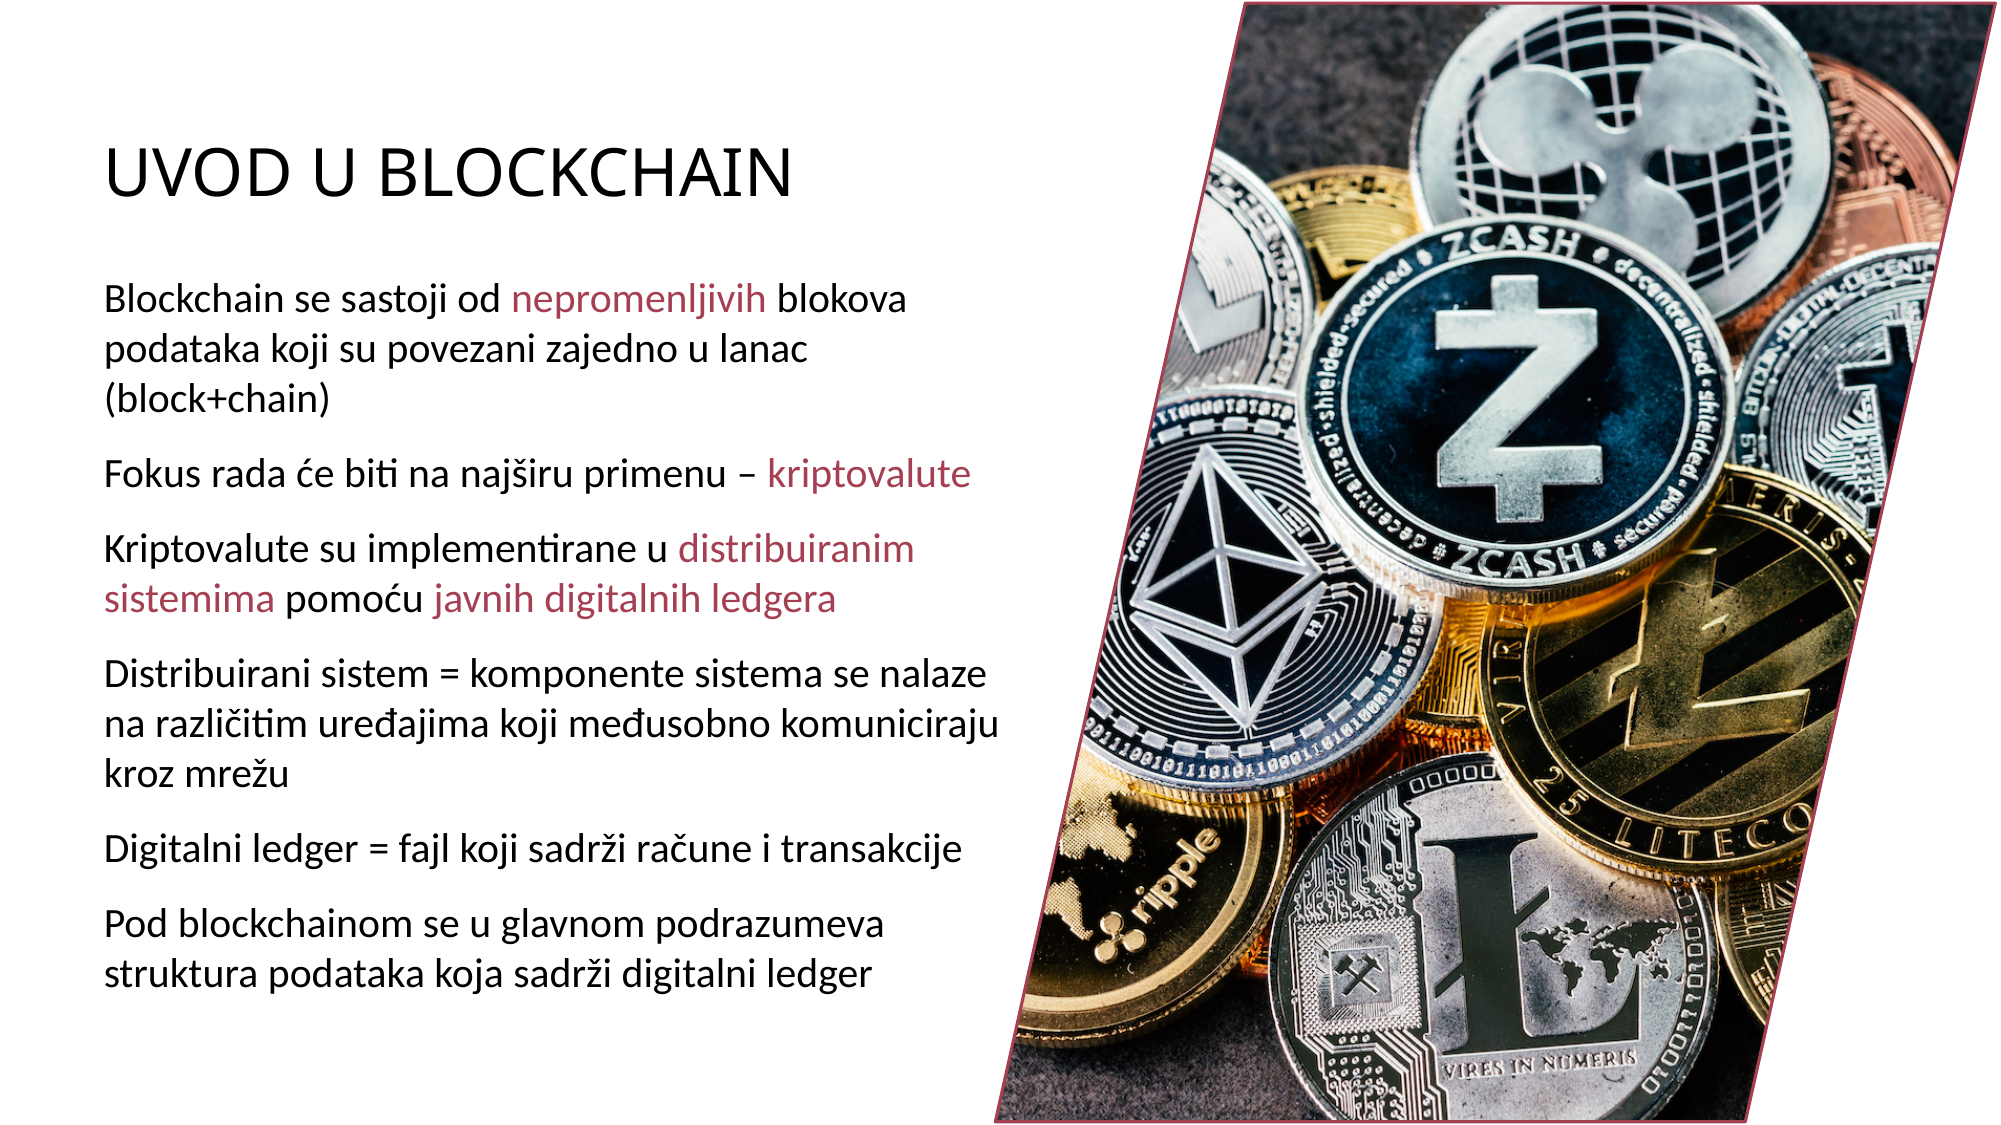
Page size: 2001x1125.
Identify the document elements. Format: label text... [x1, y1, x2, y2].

text_box Blockchain se sastoji od nepromenljivih blokova podataka koji su povezani zajedno u lanac (block+chain) Fokus rada će biti na najširu primenu – kriptovalute Kriptovalute su implementirane u distribuiranim sistemima pomoću javnih digitalnih ledgera Distribuirani sistem = komponente sistema se nalaze na različitim uređajima koji međusobno komuniciraju kroz mrežu Digitalni ledger = fajl koji sadrži račune i transakcije Pod blockchainom se u glavnom podrazumeva struktura podataka koja sadrži digitalni ledger [88, 263, 995, 1004]
picture [995, 3, 1996, 1122]
text_box UVOD U BLOCKCHAIN [88, 122, 995, 262]
